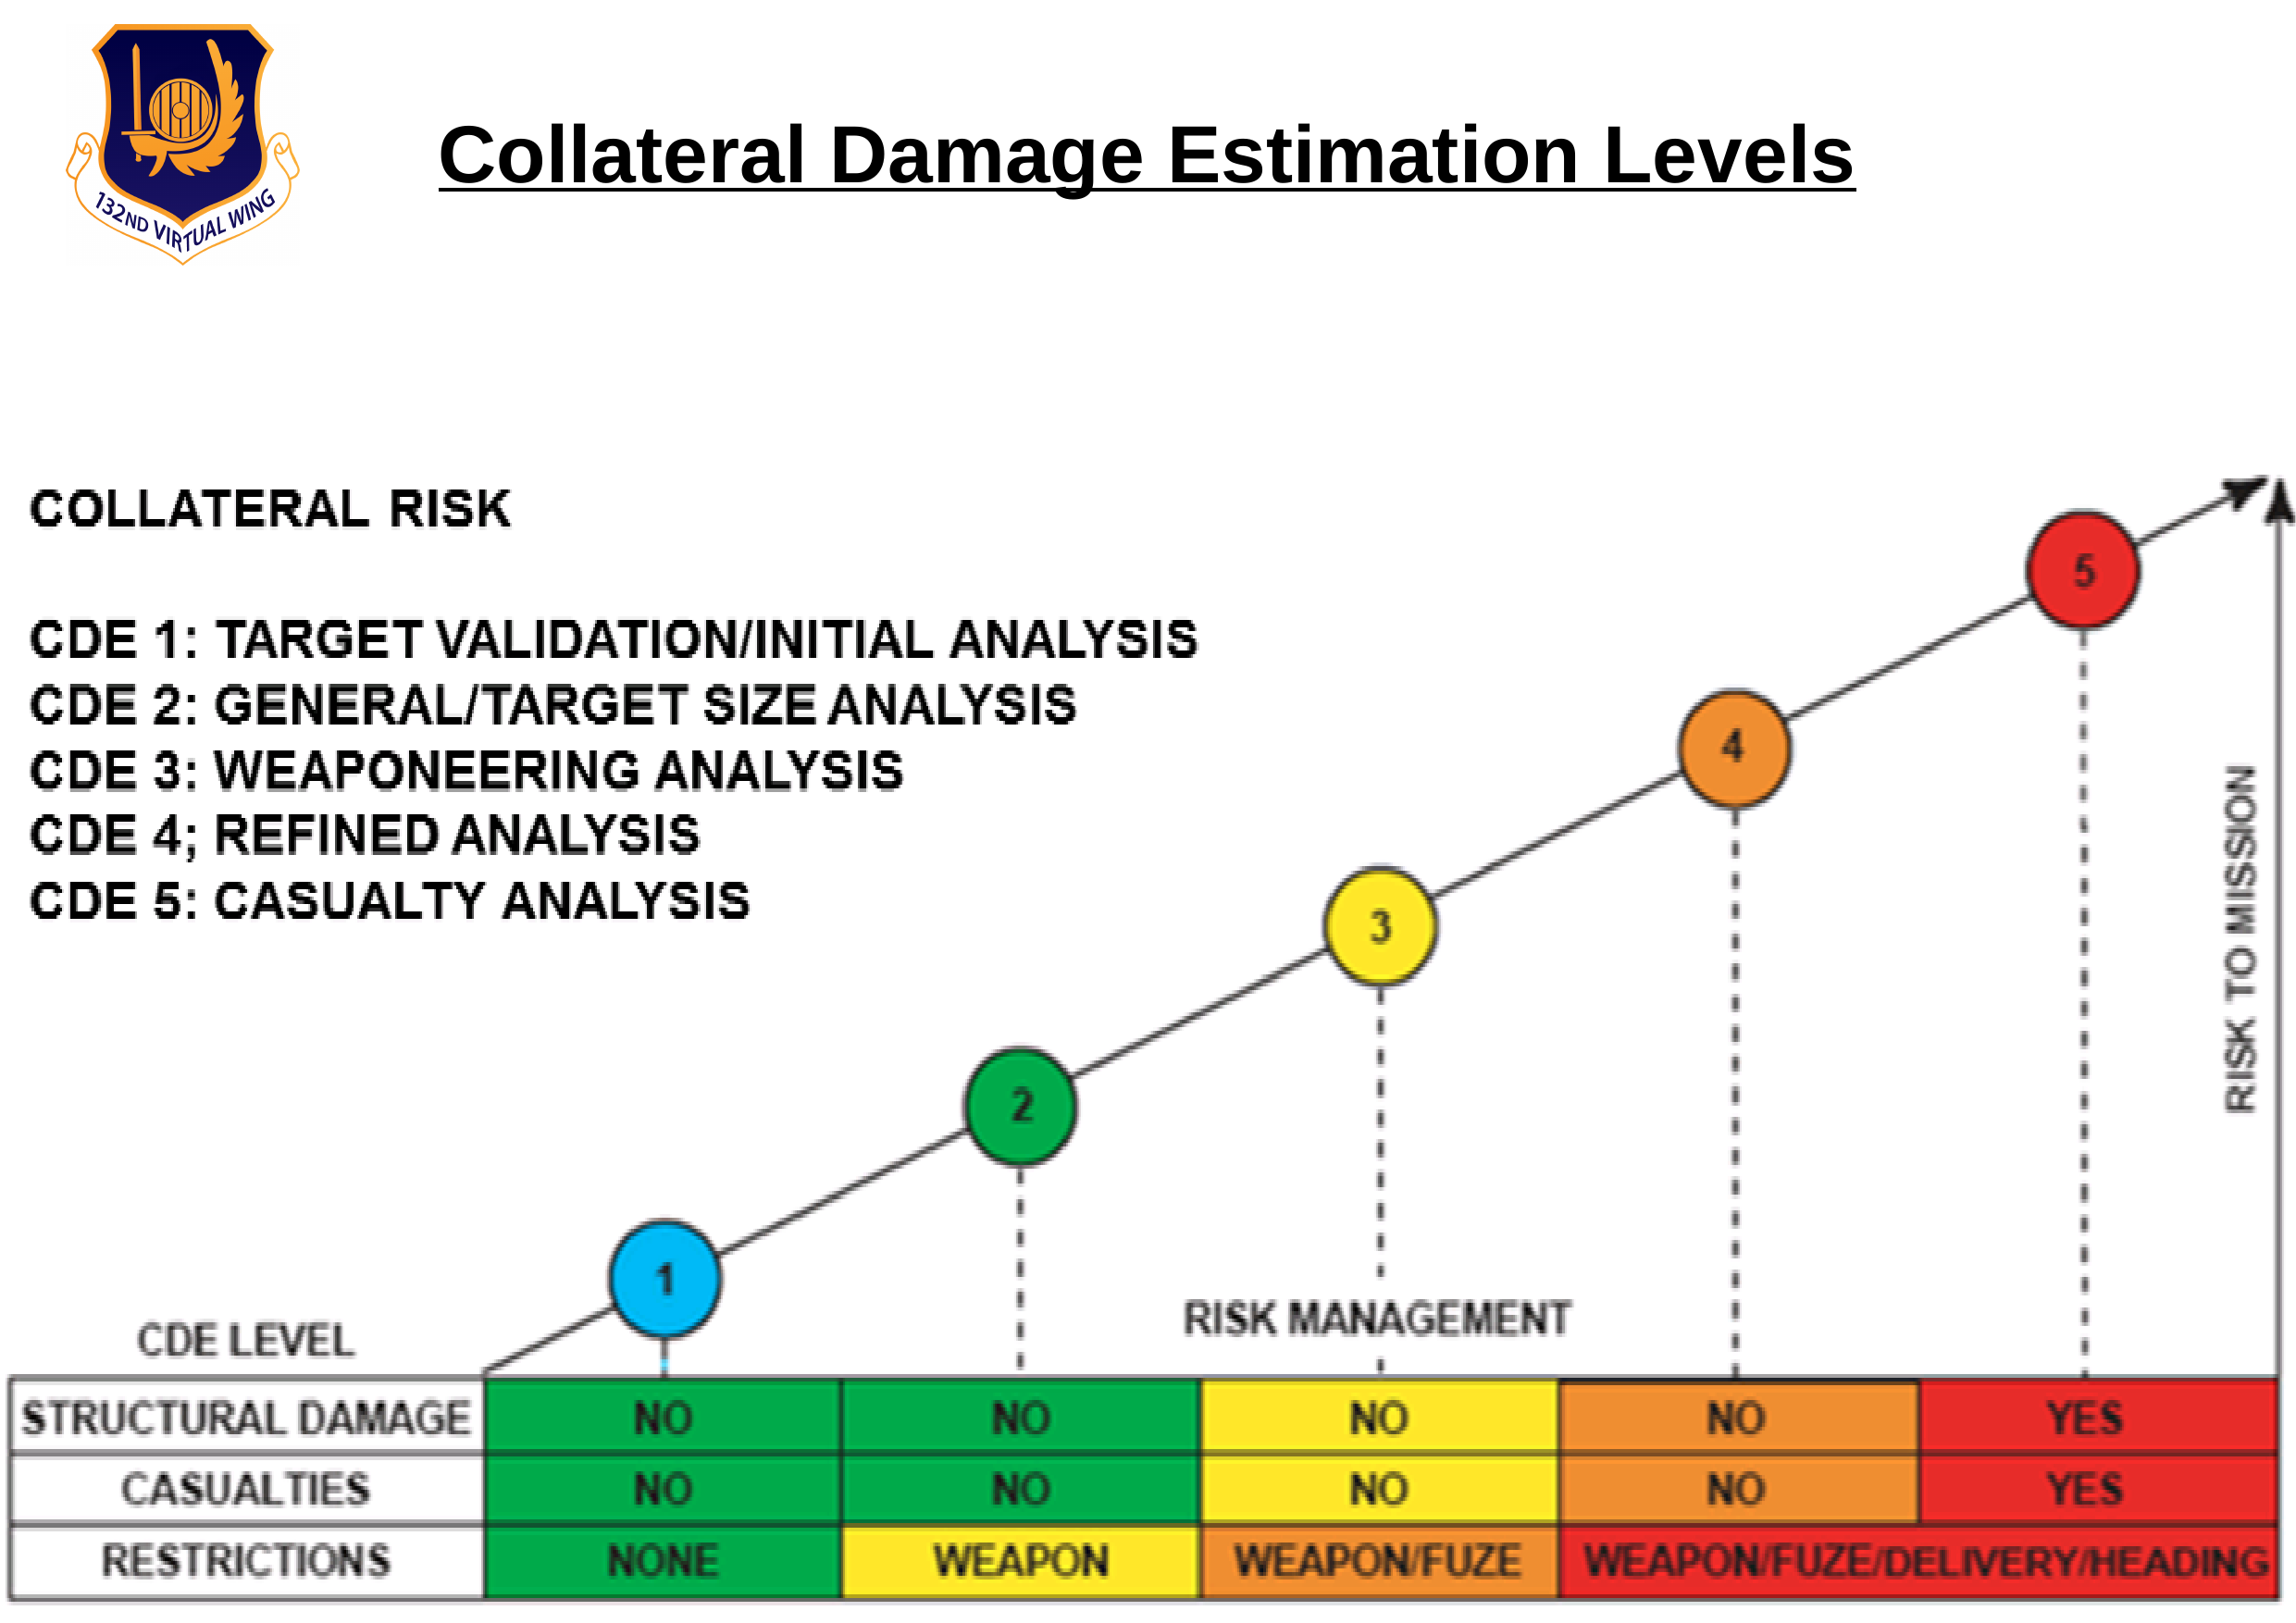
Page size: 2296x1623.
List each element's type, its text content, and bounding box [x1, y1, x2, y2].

picture [66, 24, 306, 271]
picture [0, 425, 2296, 1623]
text_box Collateral Damage Estimation Levels [0, 7, 2296, 294]
